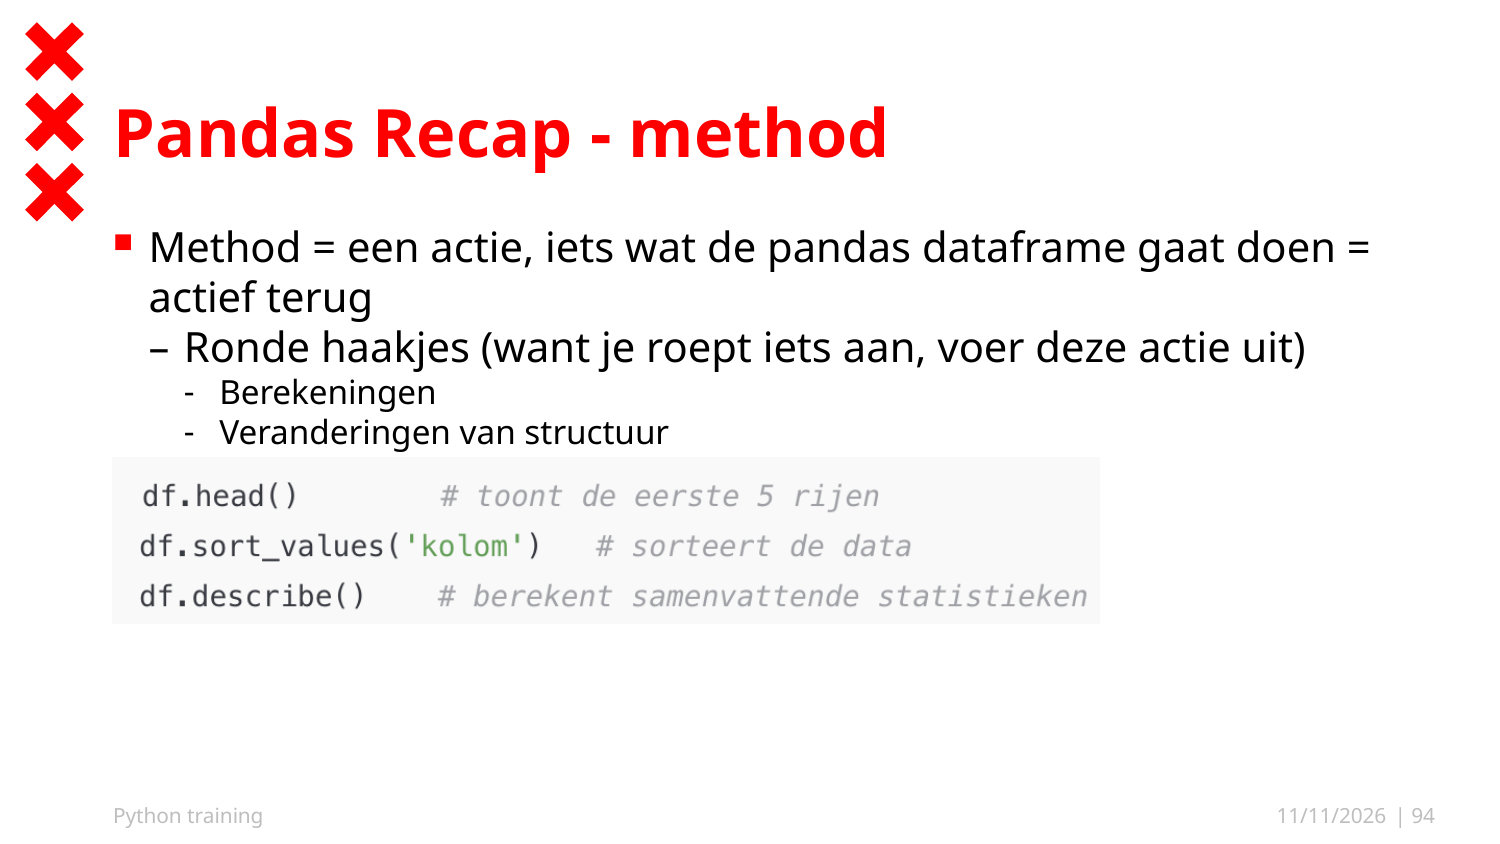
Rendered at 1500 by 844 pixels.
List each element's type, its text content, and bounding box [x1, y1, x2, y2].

picture [111, 456, 1100, 625]
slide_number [1262, 802, 1387, 833]
text_box Pandas Recap - method [113, 91, 1443, 251]
footer Python training [113, 802, 1129, 833]
slide_number | 94 [1394, 802, 1442, 833]
list Method = een actie, iets wat de pandas dataframe gaat doen = actief terug Ronde haakjes (want je roept iets aan, voer deze actie uit) Berekeningen Veranderingen van structuur [113, 251, 1442, 778]
